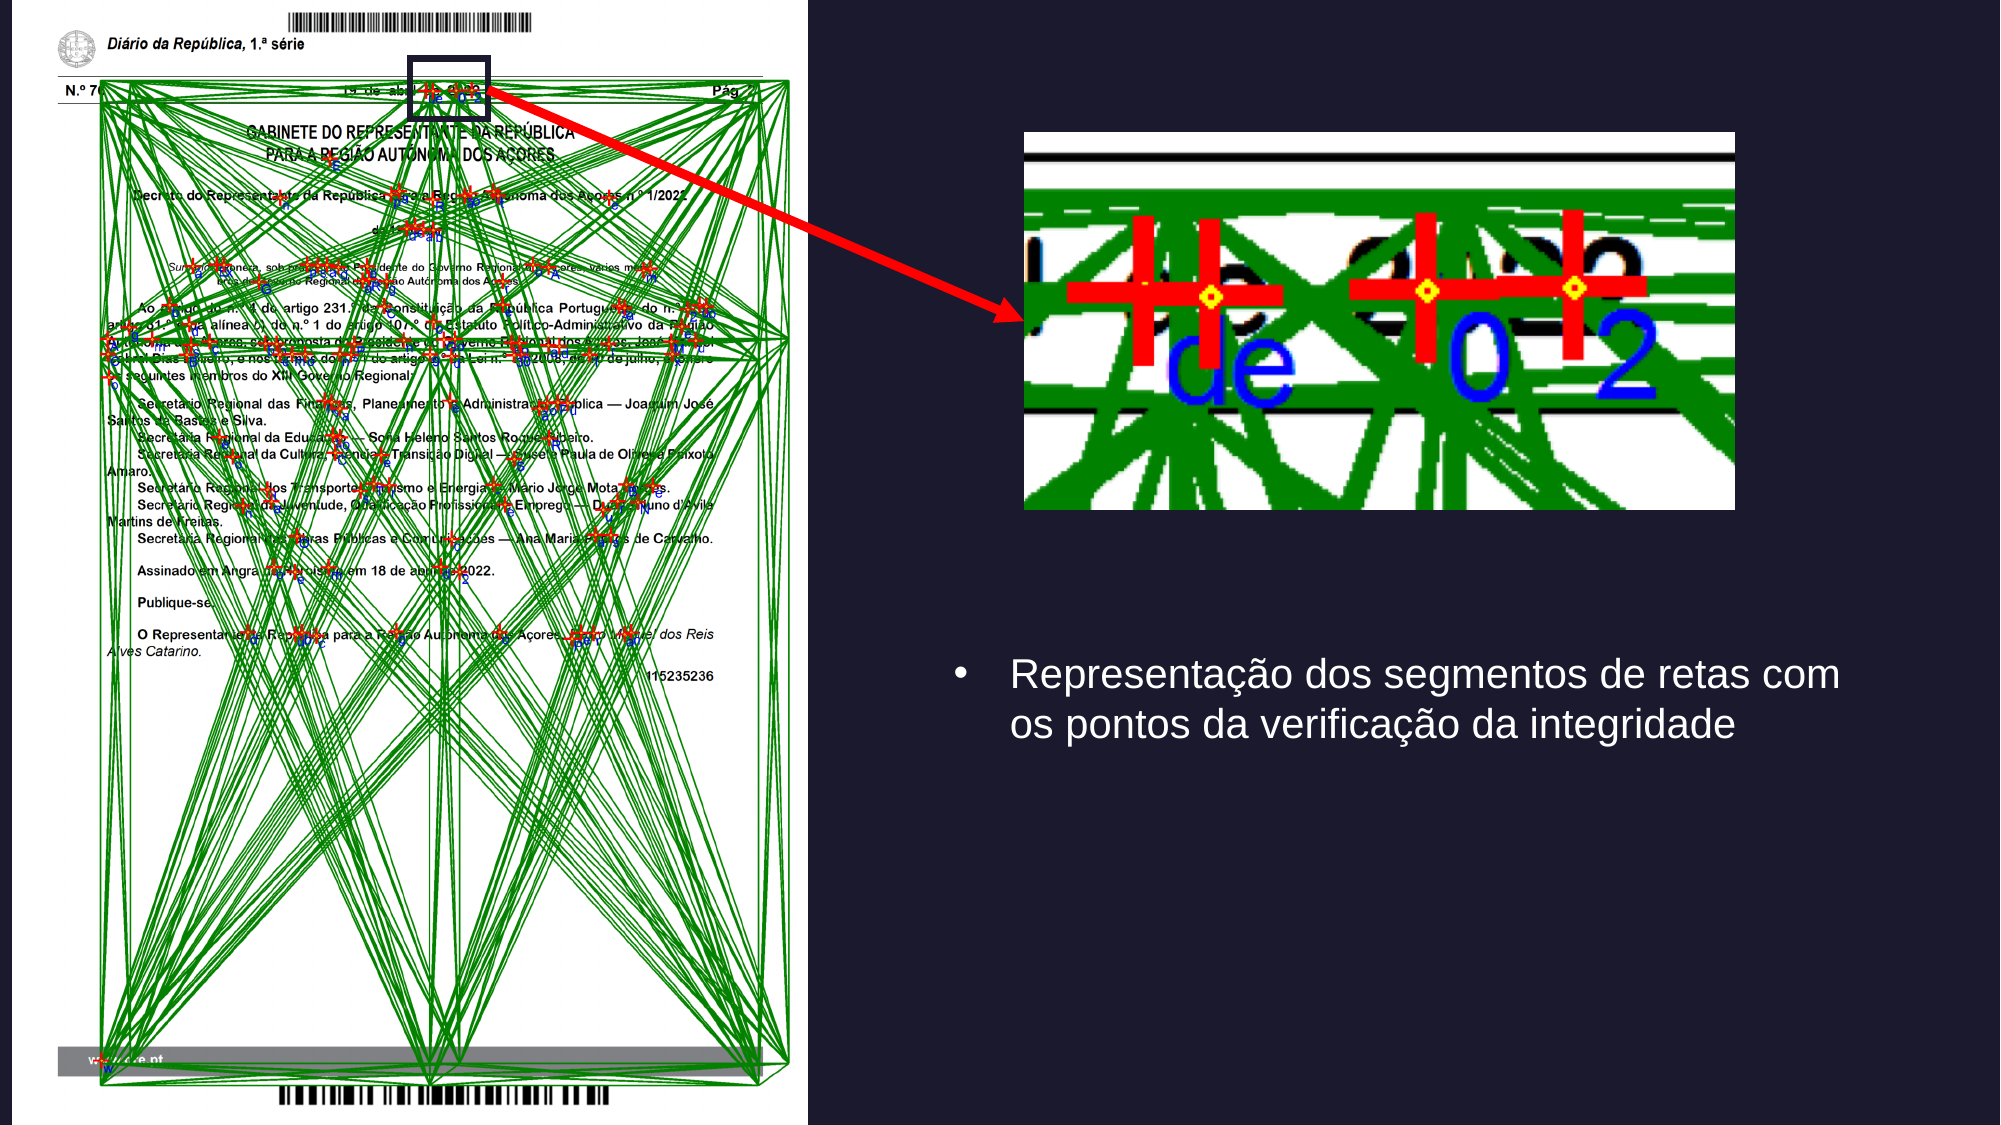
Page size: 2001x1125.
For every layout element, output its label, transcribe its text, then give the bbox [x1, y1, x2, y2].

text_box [487, 89, 1025, 322]
text_box Representação dos segmentos de retas com os pontos da verificação da integridade [938, 639, 1868, 755]
picture [1024, 132, 1735, 510]
picture [12, 0, 808, 1125]
